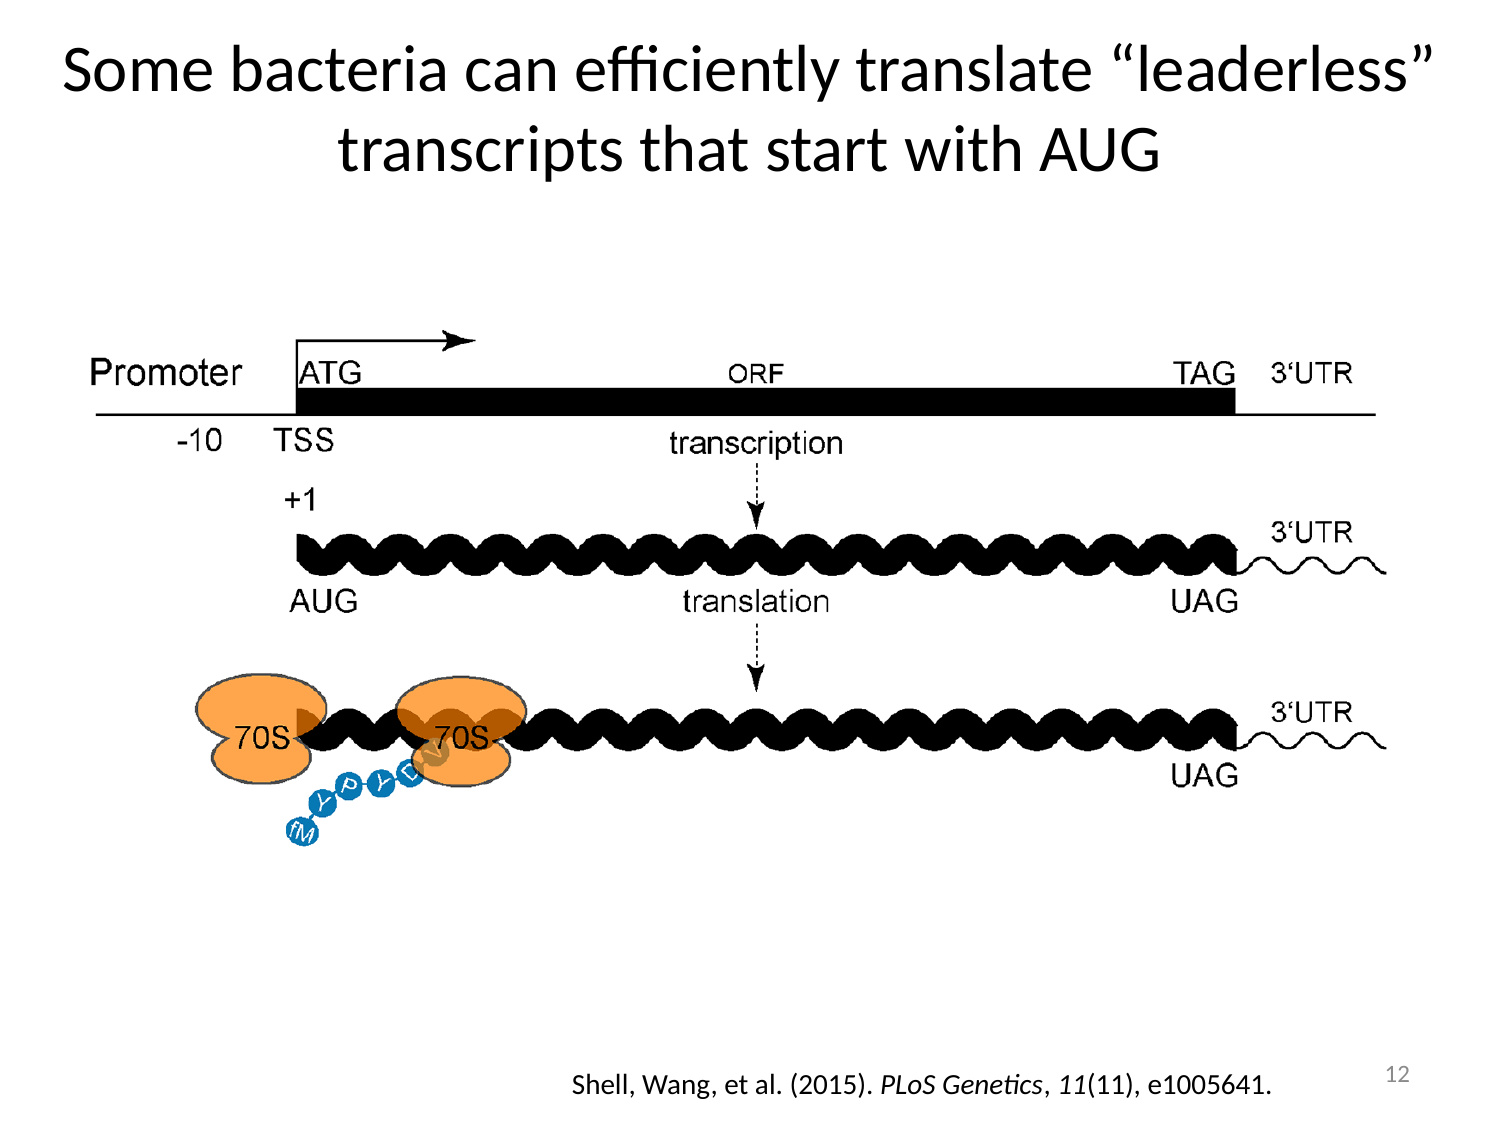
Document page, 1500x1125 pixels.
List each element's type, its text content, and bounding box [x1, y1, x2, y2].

text_box Shell, Wang, et al. (2015). PLoS Genetics, 11(11), e1005641. [557, 1057, 1352, 1108]
slide_number 12 [1074, 1042, 1425, 1103]
text_box Some bacteria can efficiently translate “leaderless” transcripts that start with AUG [14, 17, 1486, 192]
picture [72, 299, 1398, 855]
